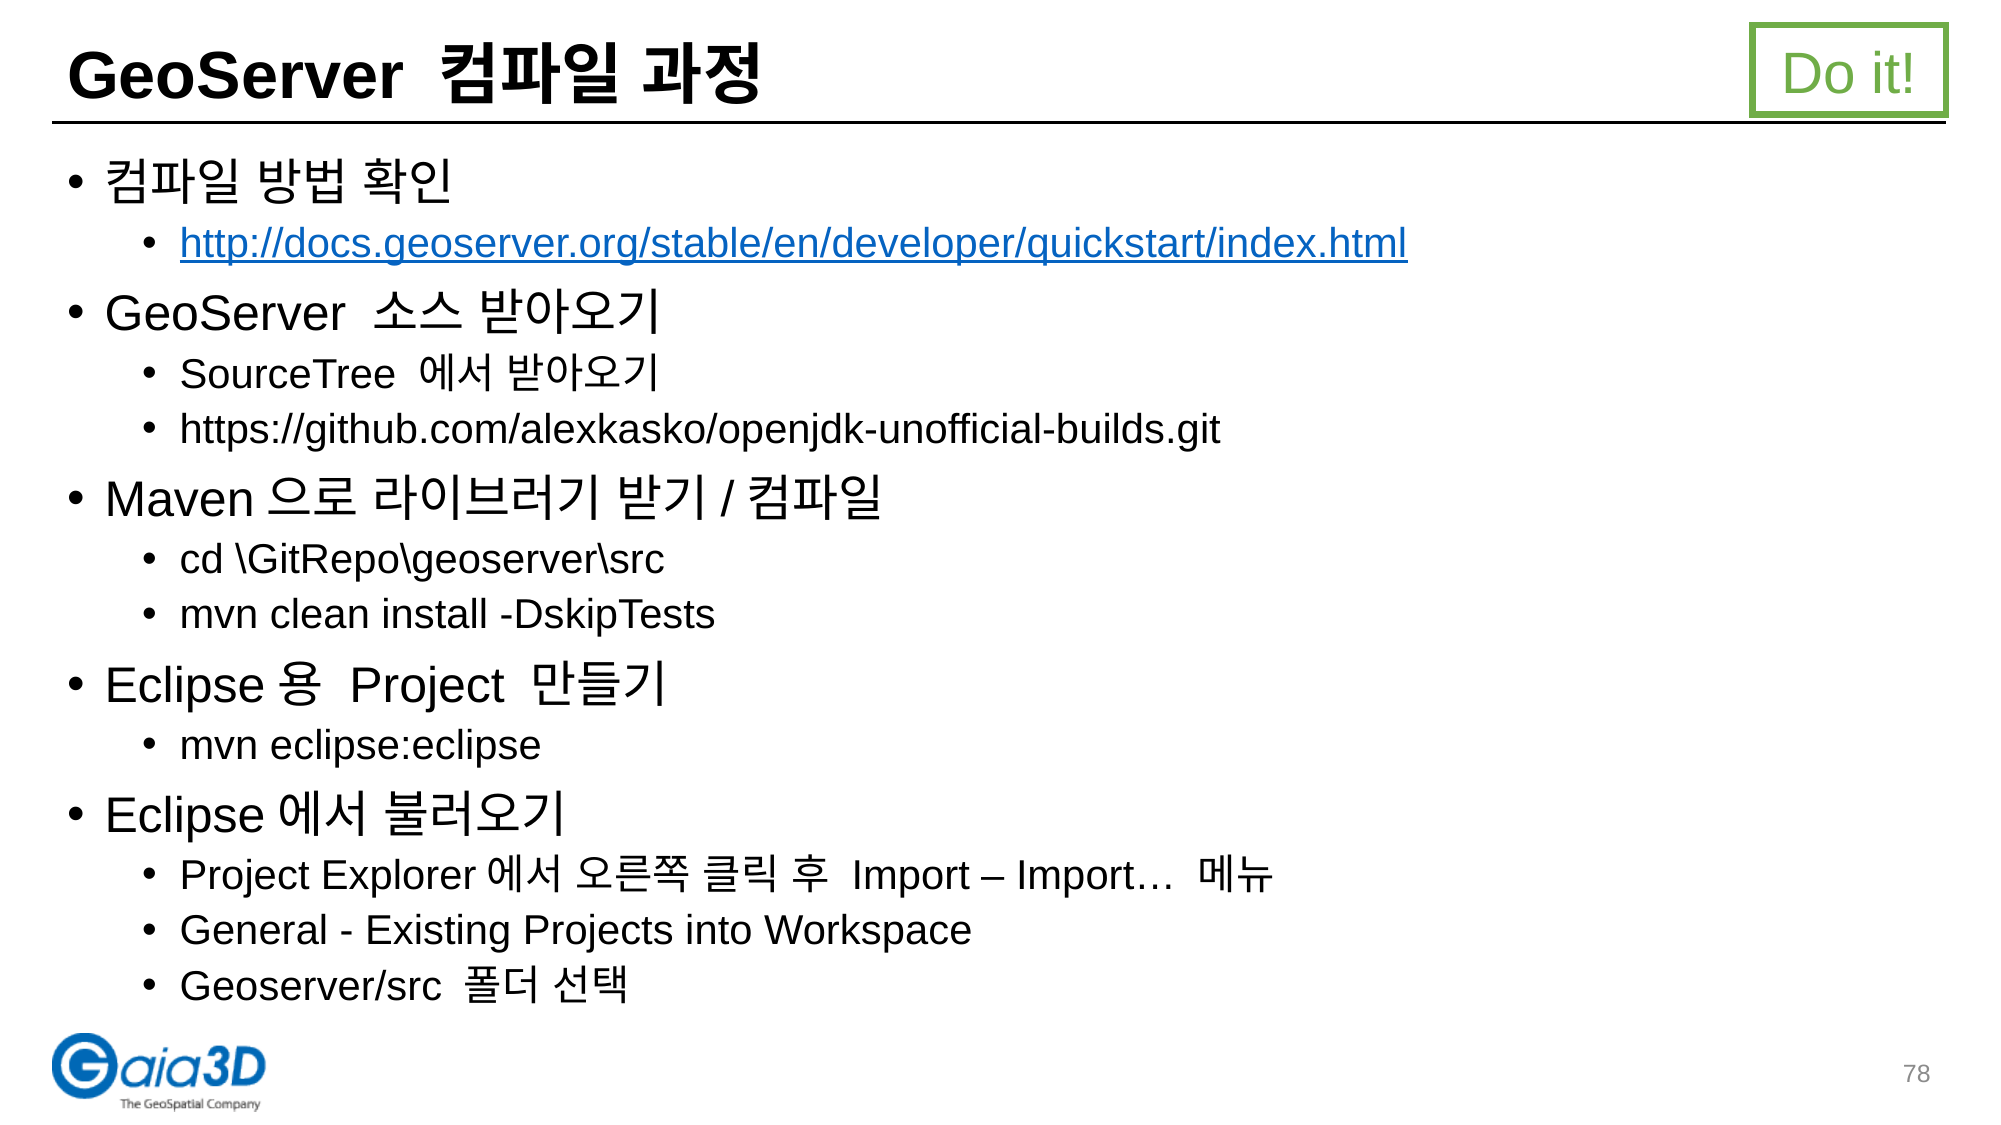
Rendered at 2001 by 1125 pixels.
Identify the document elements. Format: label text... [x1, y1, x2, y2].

picture [52, 1033, 268, 1112]
slide_number 78 [1495, 1042, 1946, 1103]
list 컴파일 방법 확인 http://docs.geoserver.org/stable/en/developer/quickstart/index.html GeoServer 소스 받아오기 SourceTree 에서 받아오기 https://github.com/alexkasko/openjdk-unofficial-builds.git Maven으로 라이브러기 받기/컴파일 cd \GitRepo\geoserver\src mvn clean install -DskipTests Eclipse용 Project 만들기 mvn eclipse:eclipse Eclipse에서 불러오기 Project Explorer에서 오른쪽 클릭 후 Import – Import… 메뉴 General - Existing Projects into Workspace Geoserver/src 폴더 선택 [52, 149, 1946, 1014]
text_box Do it! [1751, 24, 1947, 115]
title GeoServer 컴파일 과정 [52, 39, 1751, 115]
